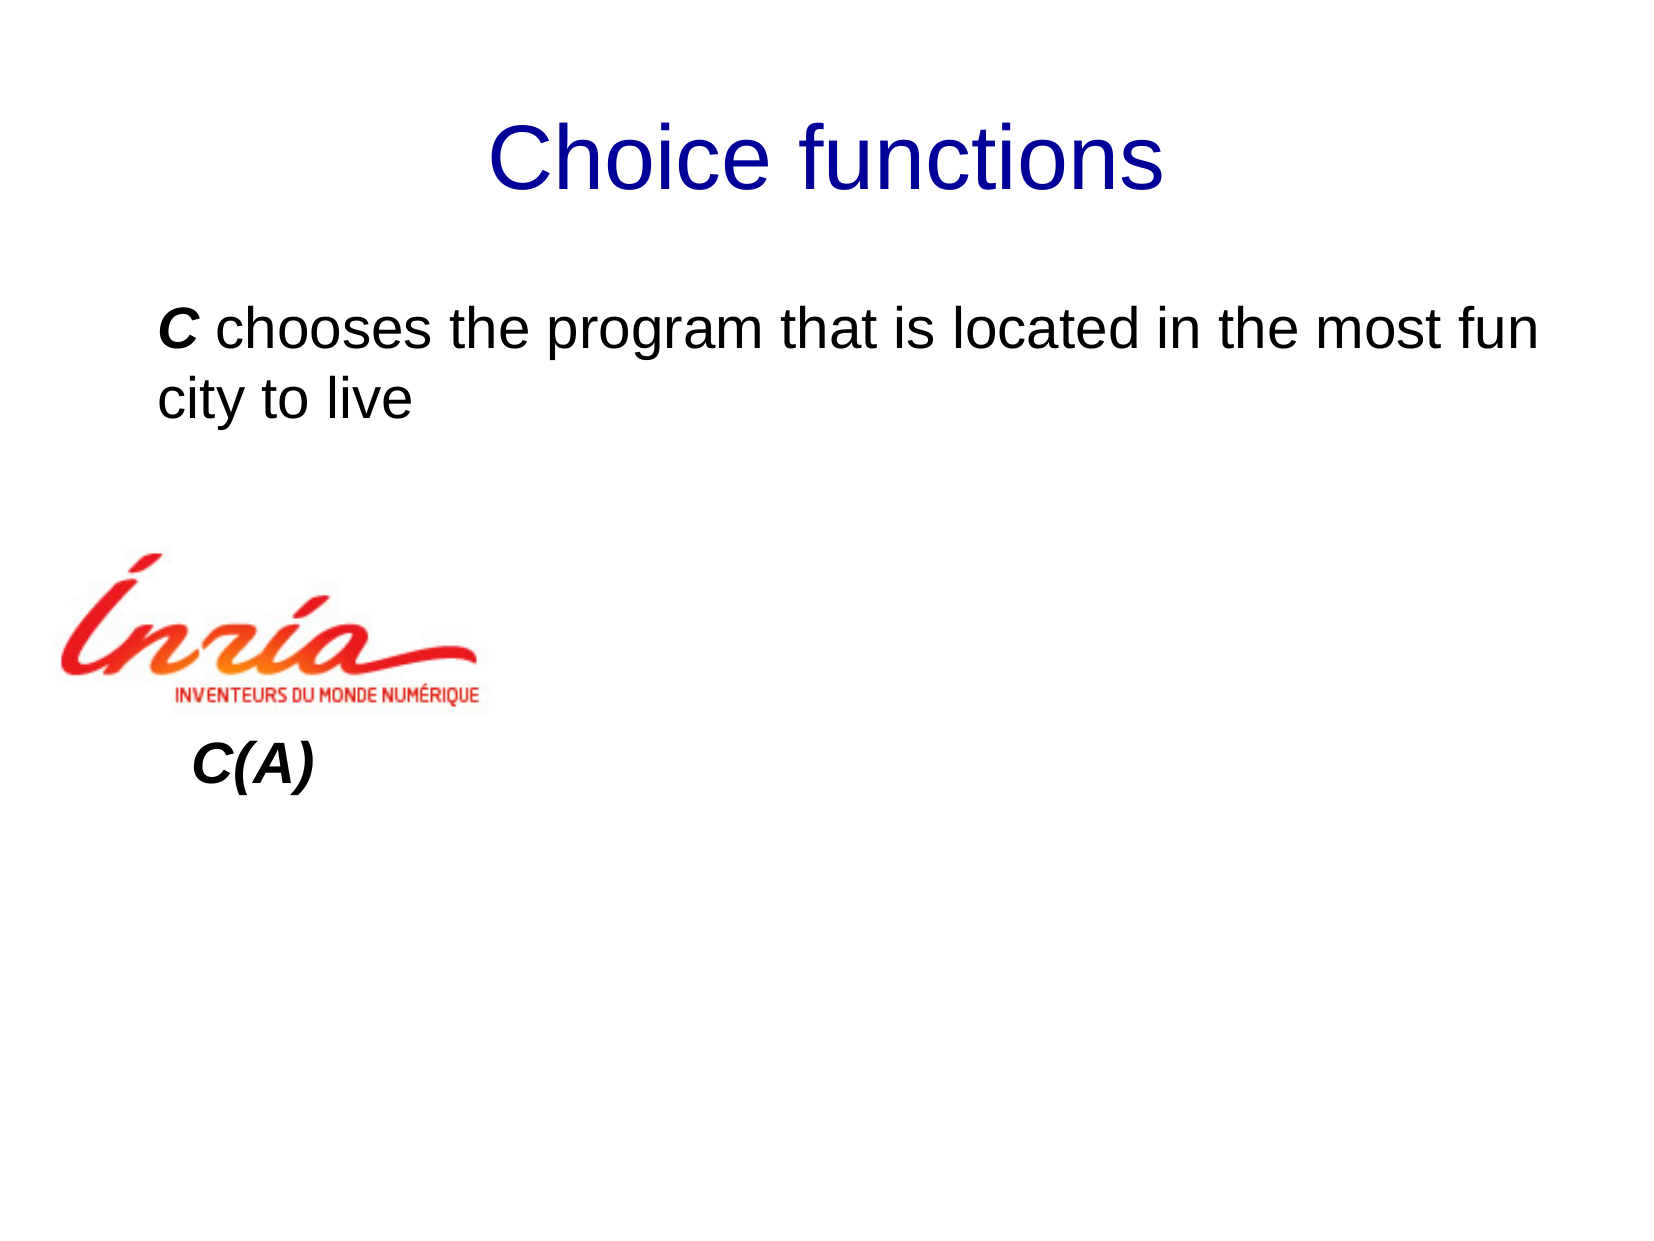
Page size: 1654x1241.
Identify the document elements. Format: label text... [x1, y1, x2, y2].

text_box Choice functions [82, 49, 1571, 257]
text_box C(A) [177, 738, 355, 799]
text_box C chooses the program that is located in the most fun city to live [82, 290, 1571, 1010]
picture [39, 531, 503, 730]
